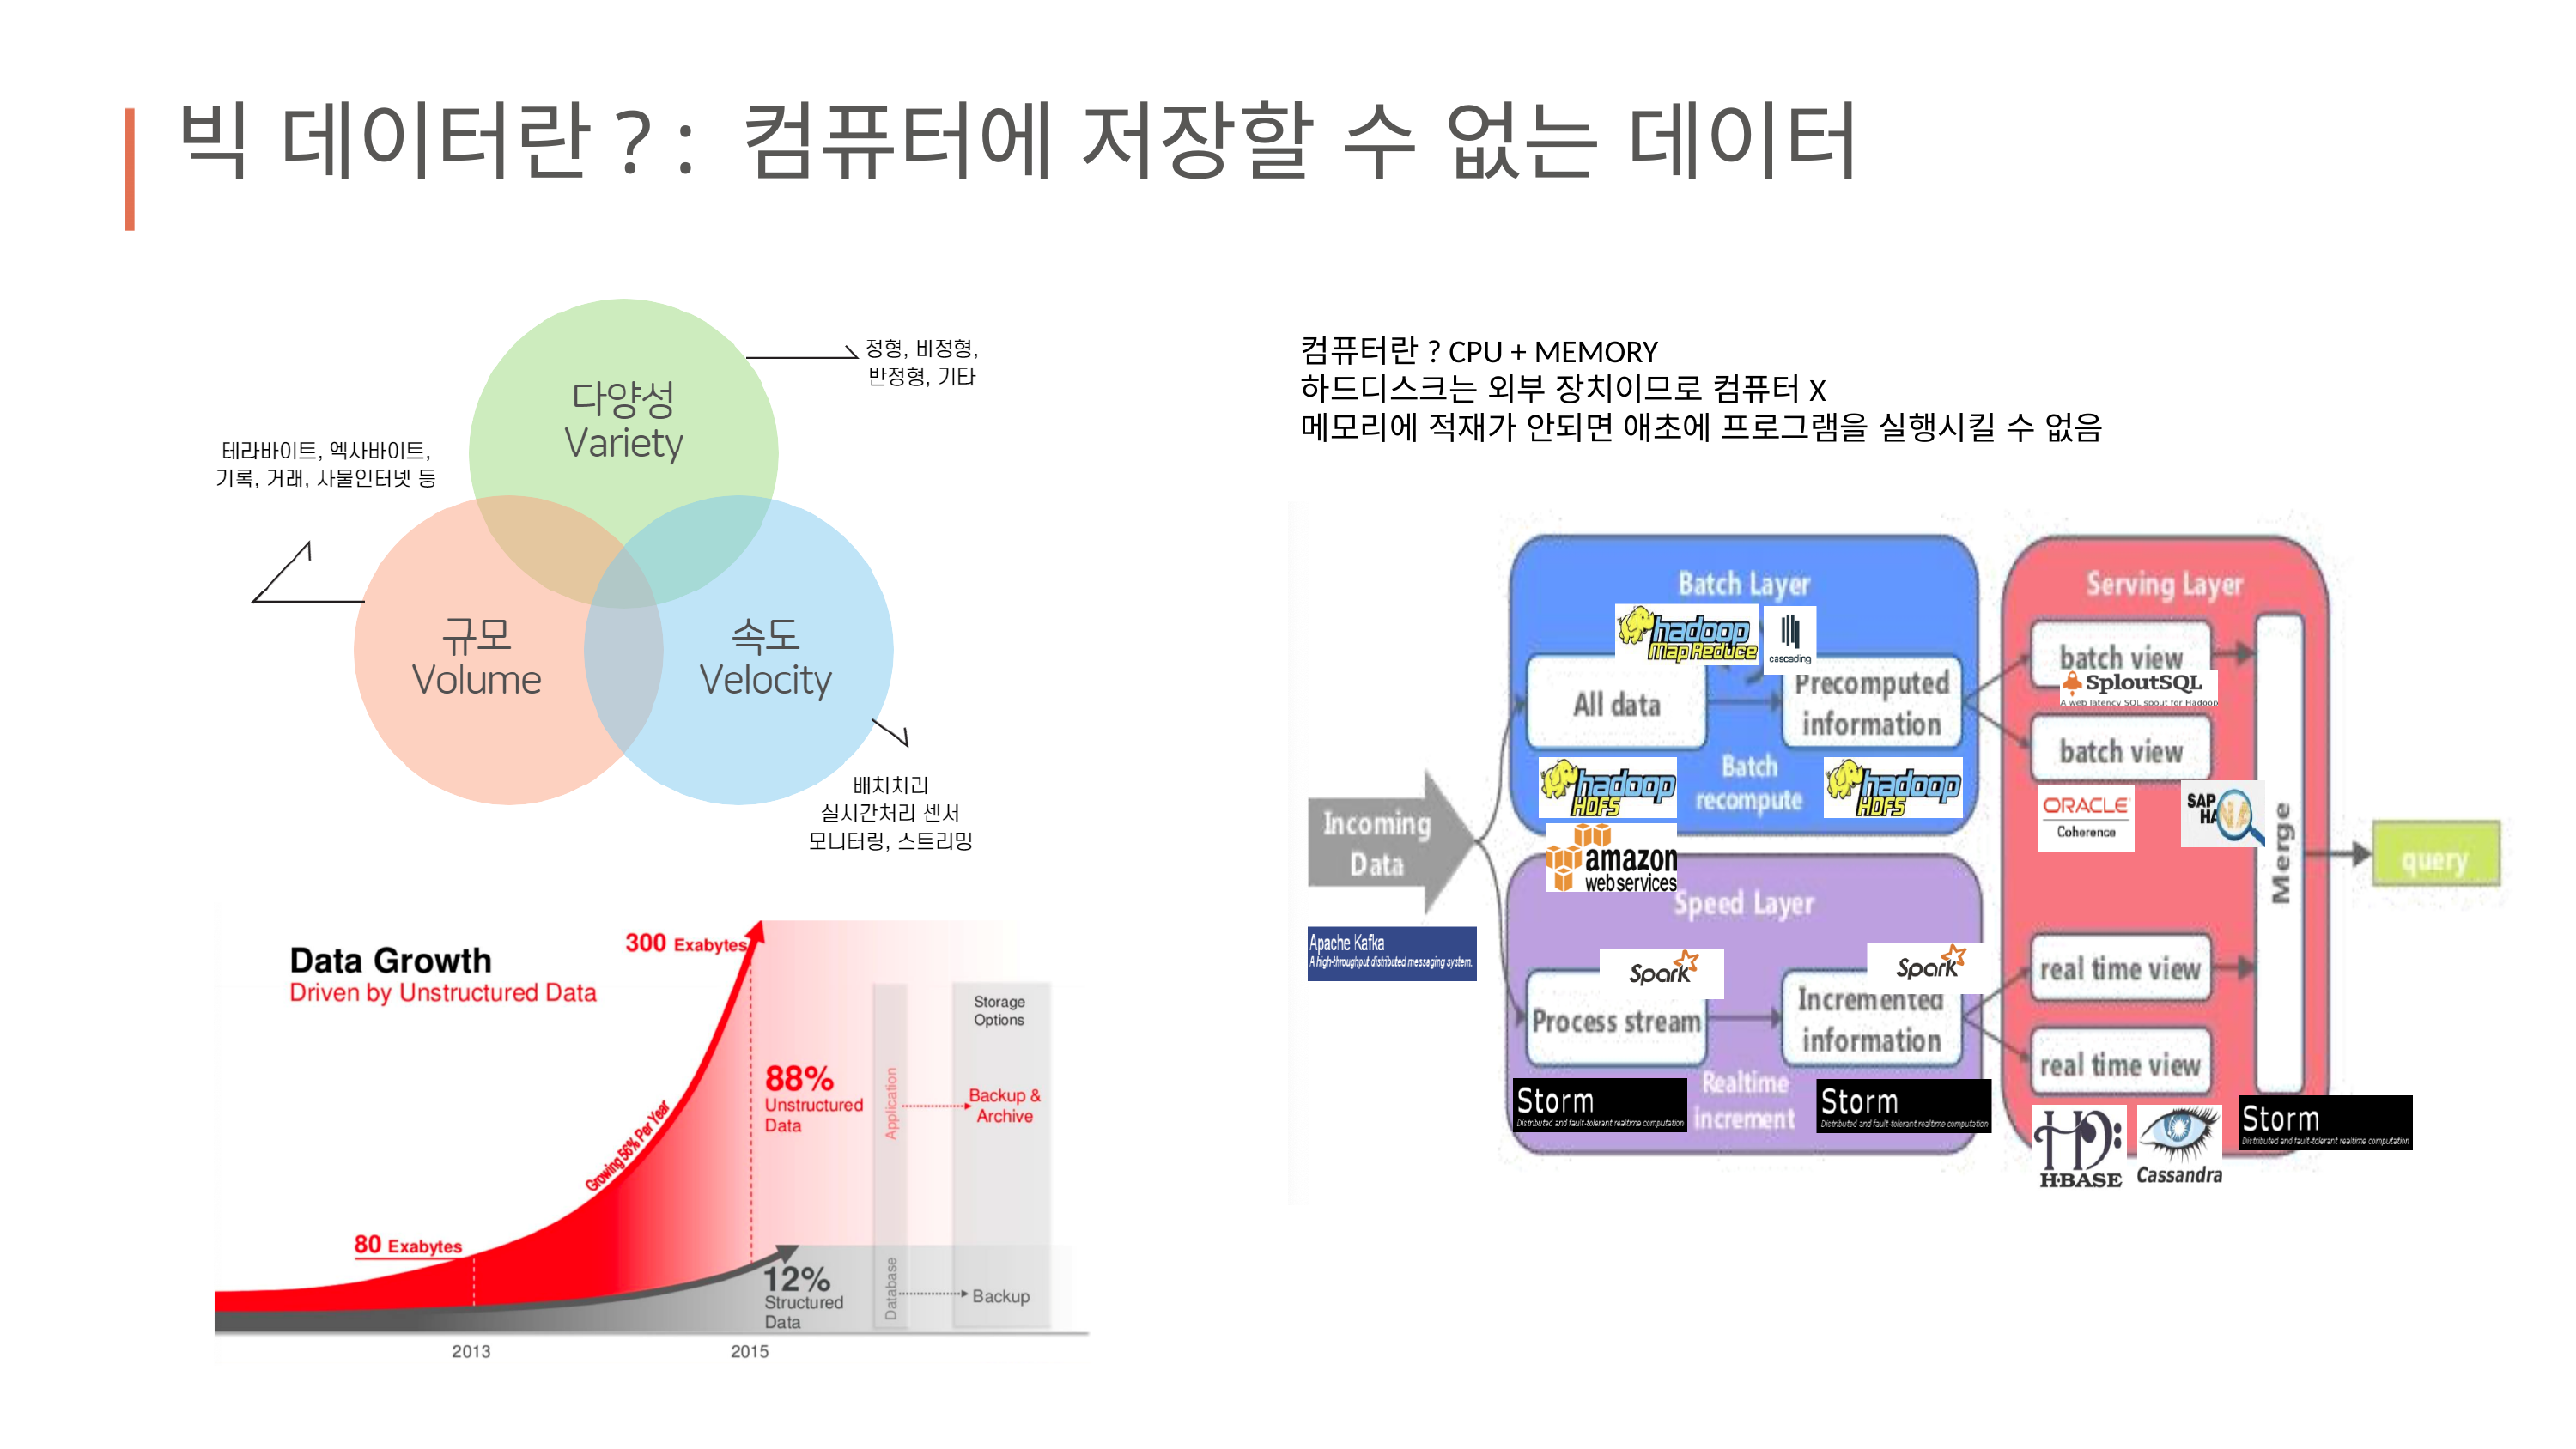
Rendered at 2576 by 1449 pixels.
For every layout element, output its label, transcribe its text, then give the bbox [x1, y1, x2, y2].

picture [67, 108, 192, 230]
picture [214, 902, 1098, 1366]
picture [1287, 501, 2520, 1205]
picture [214, 285, 982, 869]
text_box 빅 데이터란? : 컴퓨터에 저장할 수 없는 데이터 [175, 82, 2161, 203]
text_box 컴퓨터란? CPU + MEMORY 하드디스크는 외부 장치이므로 컴퓨터X 메모리에 적재가 안되면 애초에 프로그램을 실행시킬 수 없음 [1288, 324, 2401, 453]
